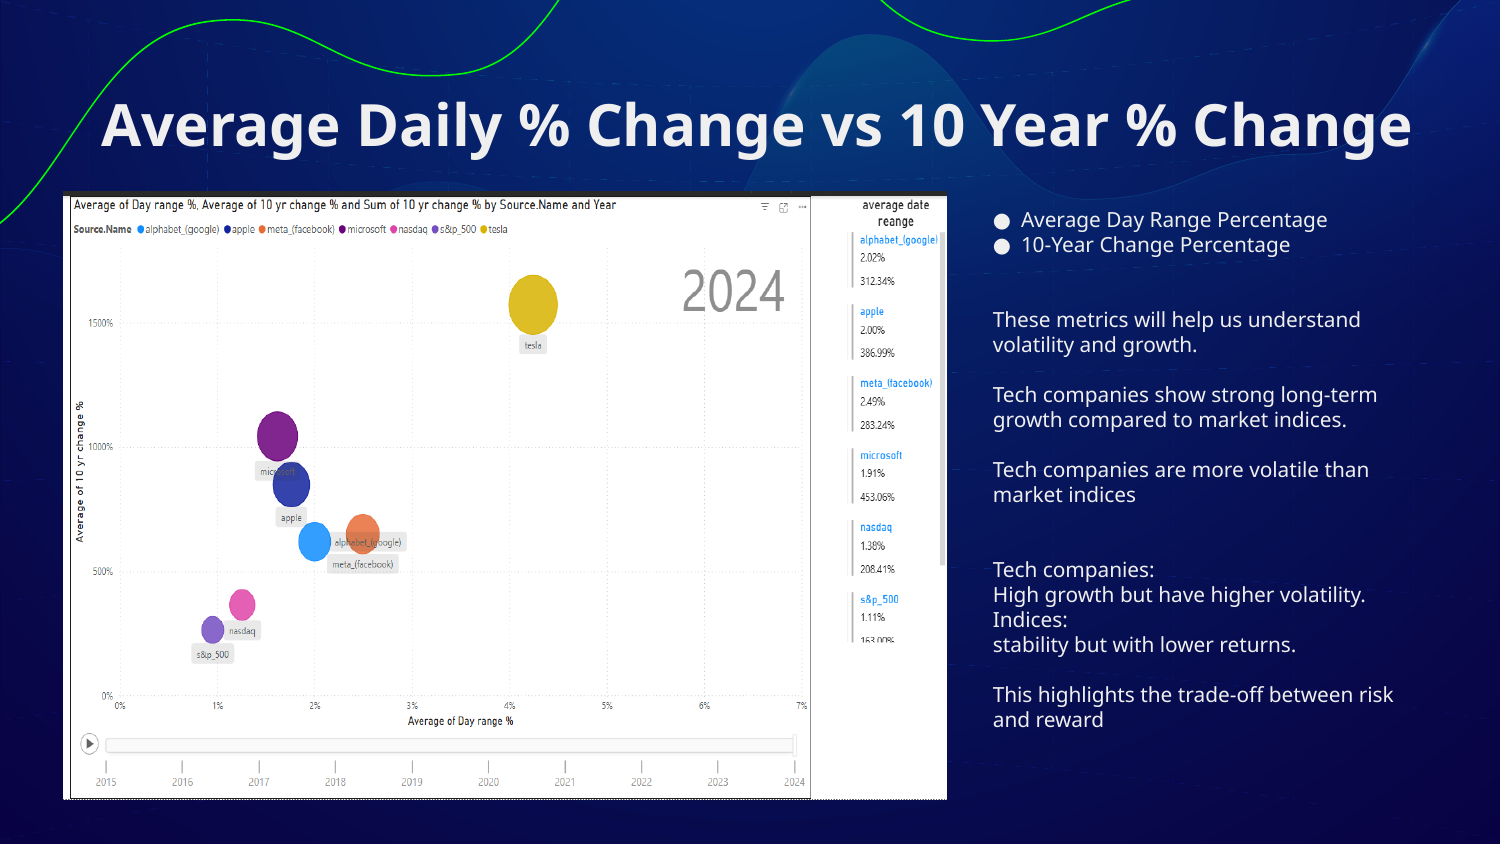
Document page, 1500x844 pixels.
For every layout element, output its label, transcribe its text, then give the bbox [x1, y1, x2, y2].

title Average Daily % Change vs 10 Year % Change [38, 72, 1477, 167]
picture [63, 191, 947, 801]
text_box Average Day Range Percentage 10-Year Change Percentage These metrics will help us understand volatility and growth. Tech companies show strong long-term growth compared to market indices. Tech companies are more volatile than market indices Tech companies: High growth but have higher volatility. Indices: stability but with lower returns. This highlights the trade-off between risk and reward [977, 191, 1446, 779]
